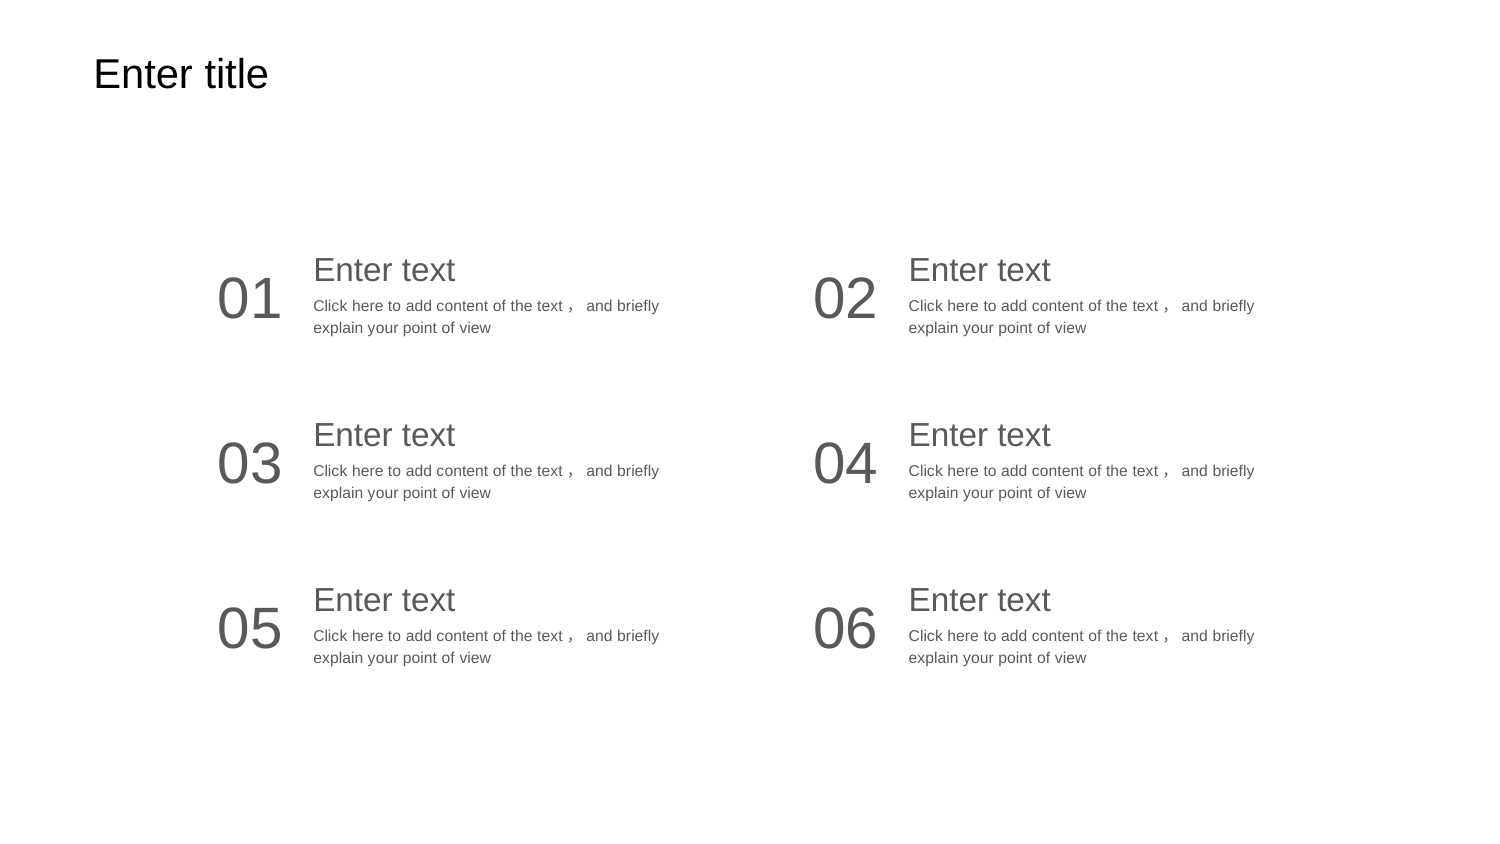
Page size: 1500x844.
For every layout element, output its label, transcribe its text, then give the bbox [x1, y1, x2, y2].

text_box 01 [201, 238, 299, 338]
text_box 05 [201, 568, 299, 668]
text_box 02 [797, 238, 894, 338]
text_box Enter text [893, 397, 1299, 461]
text_box Click here to add content of the text，and briefly explain your point of view [298, 296, 704, 345]
text_box Click here to add content of the text，and briefly explain your point of view [893, 461, 1299, 510]
text_box Enter title [78, 39, 285, 104]
text_box Enter text [893, 562, 1299, 626]
text_box 03 [201, 403, 299, 503]
text_box Click here to add content of the text，and briefly explain your point of view [893, 296, 1299, 345]
text_box 04 [797, 403, 894, 503]
text_box Enter text [298, 562, 704, 626]
text_box Enter text [893, 232, 1299, 296]
text_box Enter text [298, 397, 704, 461]
text_box Click here to add content of the text，and briefly explain your point of view [298, 626, 704, 675]
text_box Click here to add content of the text，and briefly explain your point of view [298, 461, 704, 510]
text_box 06 [797, 568, 894, 668]
text_box Click here to add content of the text，and briefly explain your point of view [893, 626, 1299, 675]
text_box Enter text [298, 232, 704, 296]
